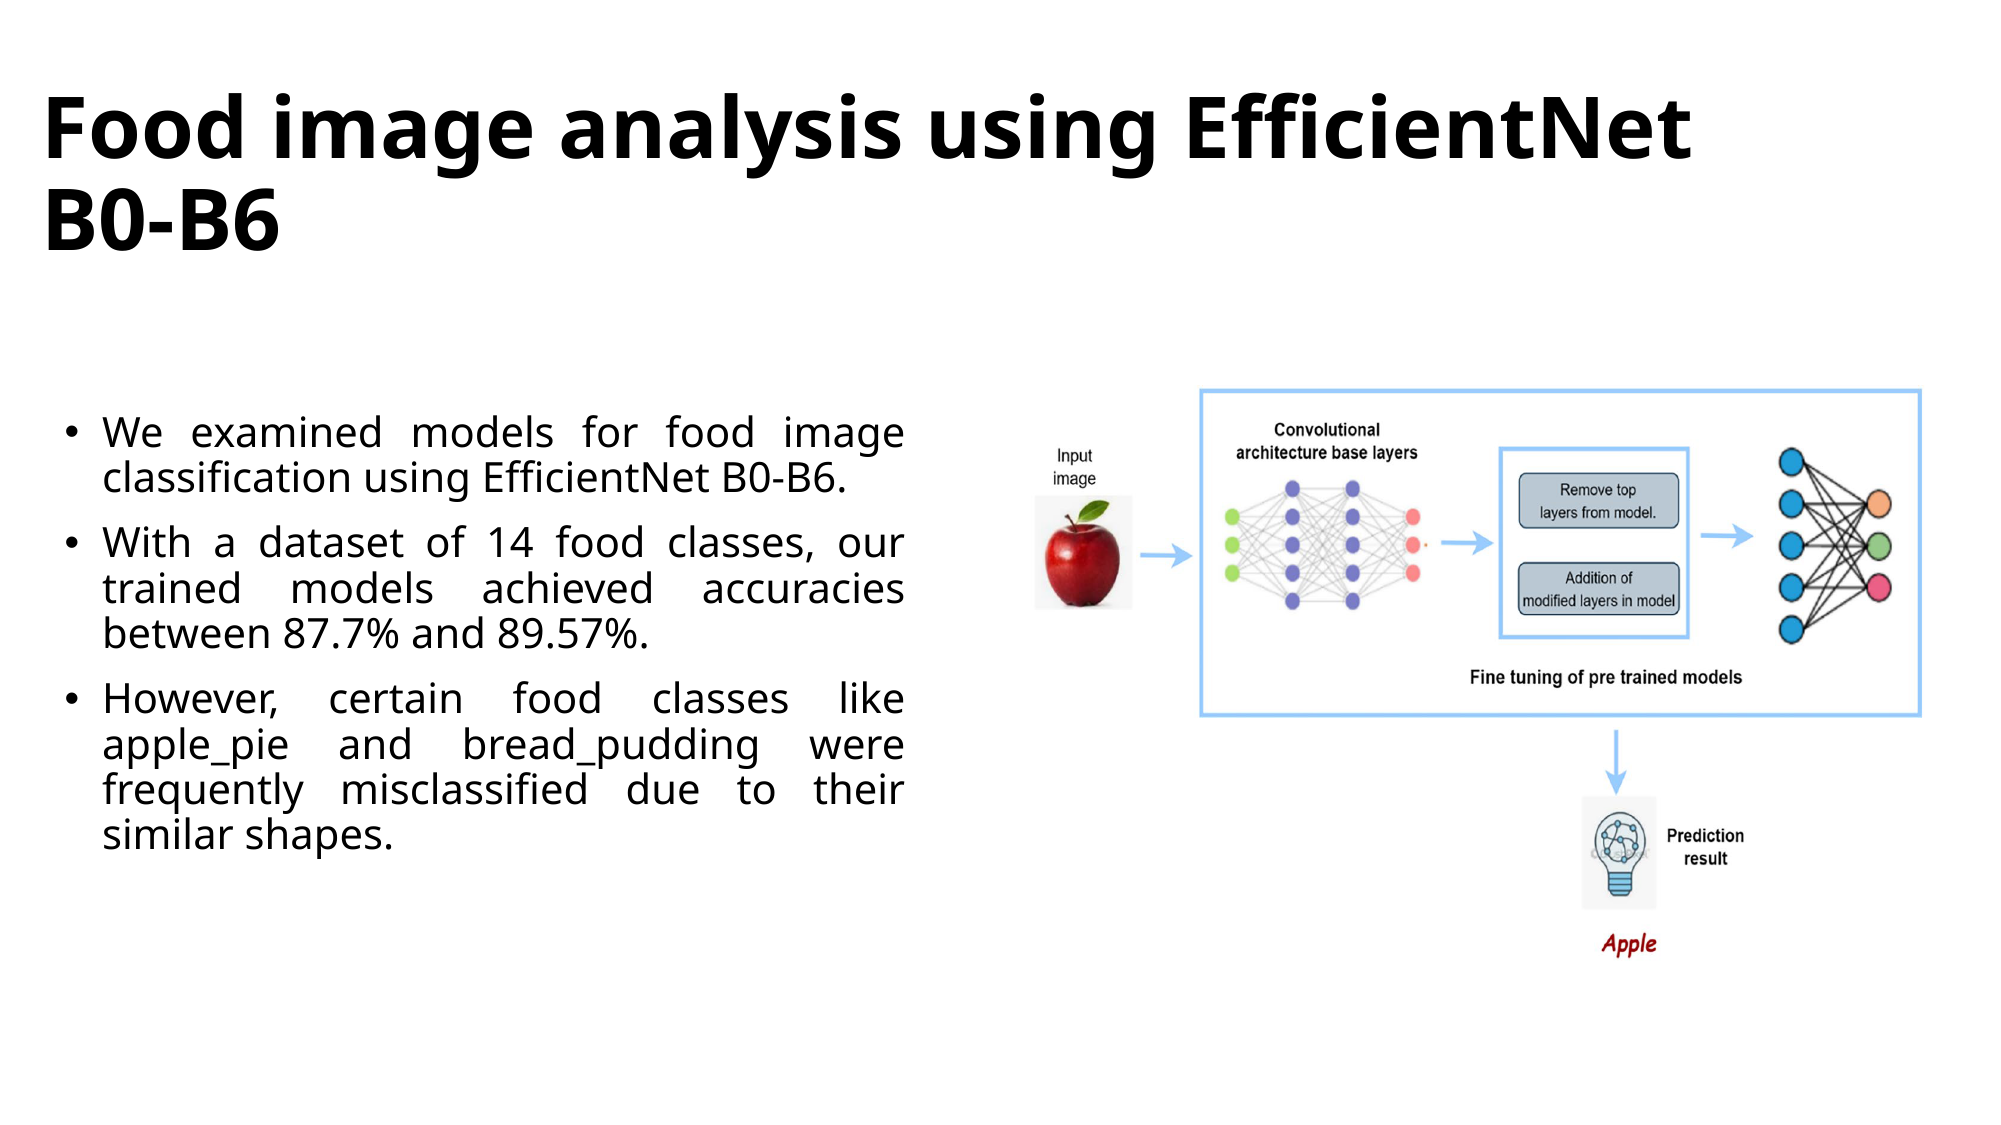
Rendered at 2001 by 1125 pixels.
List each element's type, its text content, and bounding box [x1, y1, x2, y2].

list We examined models for food image classification using EfficientNet B0-B6. With a dataset of 14 food classes, our trained models achieved accuracies between 87.7% and 89.57%. However, certain food classes like apple_pie and bread_pudding were frequently misclassified due to their similar shapes. [49, 287, 921, 982]
picture [1030, 385, 1925, 968]
title Food image analysis using EfficientNet B0‑B6 [26, 63, 1895, 277]
